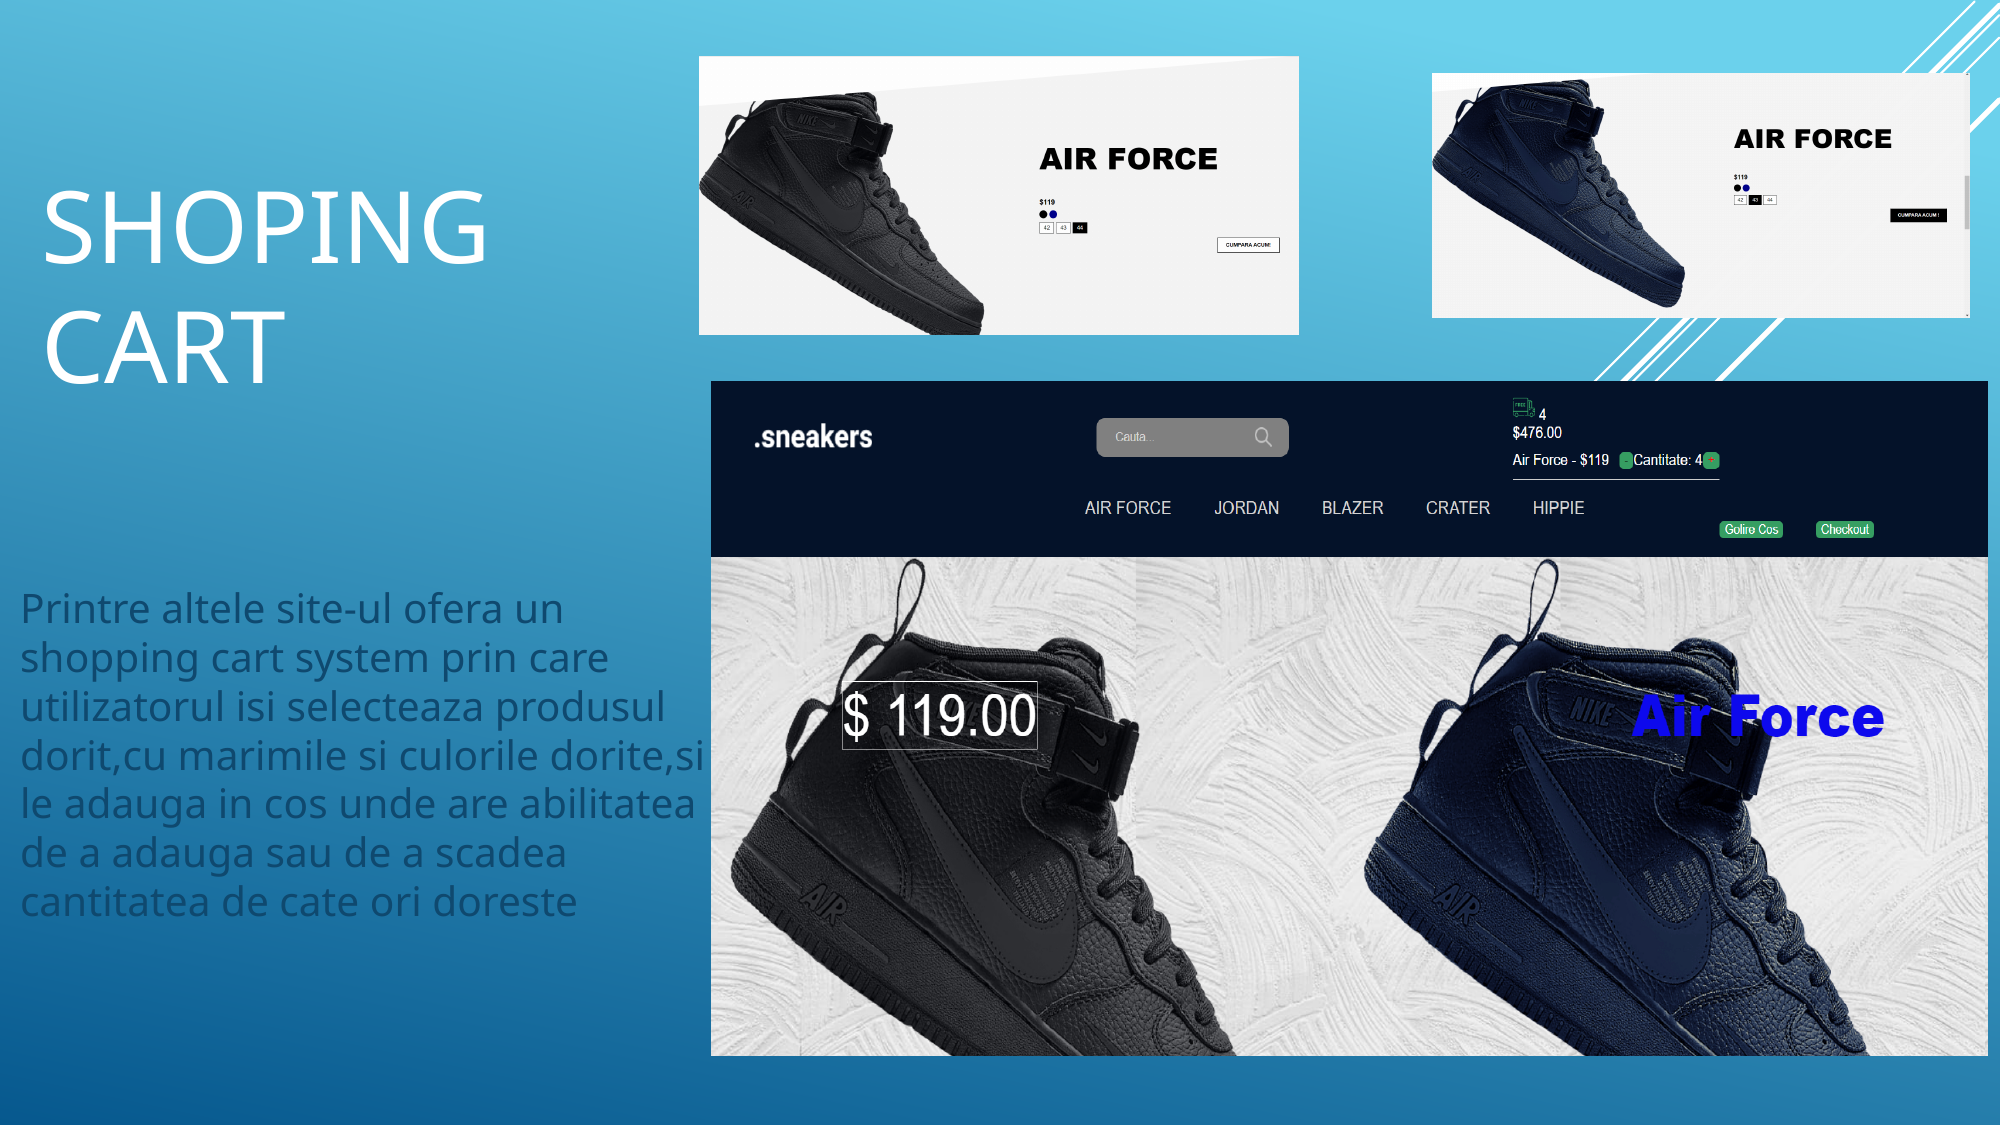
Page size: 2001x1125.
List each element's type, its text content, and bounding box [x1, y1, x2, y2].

picture [1432, 72, 1971, 318]
picture [699, 55, 1299, 335]
subtitle Printre altele site-ul ofera un shopping cart system prin care utilizatorul isi selecteaza produsul dorit,cu marimile si culorile dorite,si le adauga in cos unde are abilitatea de a adauga sau de a scadea cantitatea de cate ori doreste [4, 575, 711, 978]
picture [711, 381, 1988, 1056]
title Shoping cart [26, 133, 700, 412]
